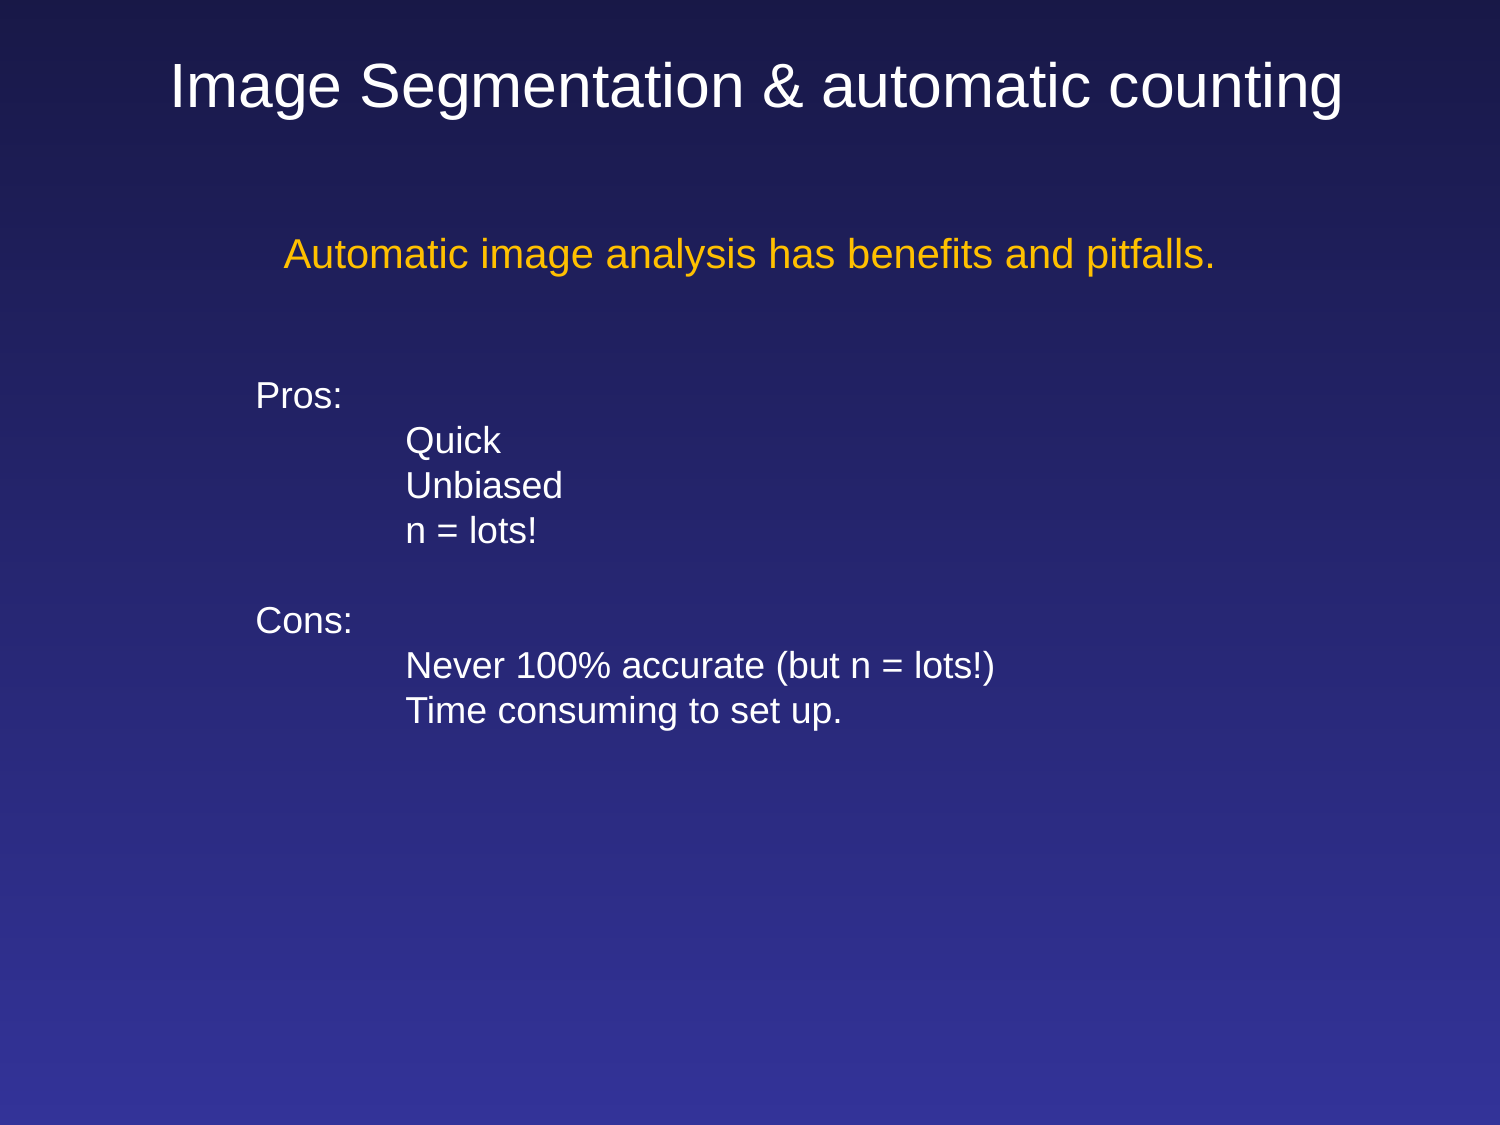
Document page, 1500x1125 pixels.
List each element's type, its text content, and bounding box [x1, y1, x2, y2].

title Image Segmentation & automatic counting [100, 25, 1415, 139]
text_box Automatic image analysis has benefits and pitfalls. Pros: Quick Unbiased n = lots! Cons: Never 100% accurate (but n = lots!) Time consuming to set up. [240, 218, 1260, 784]
